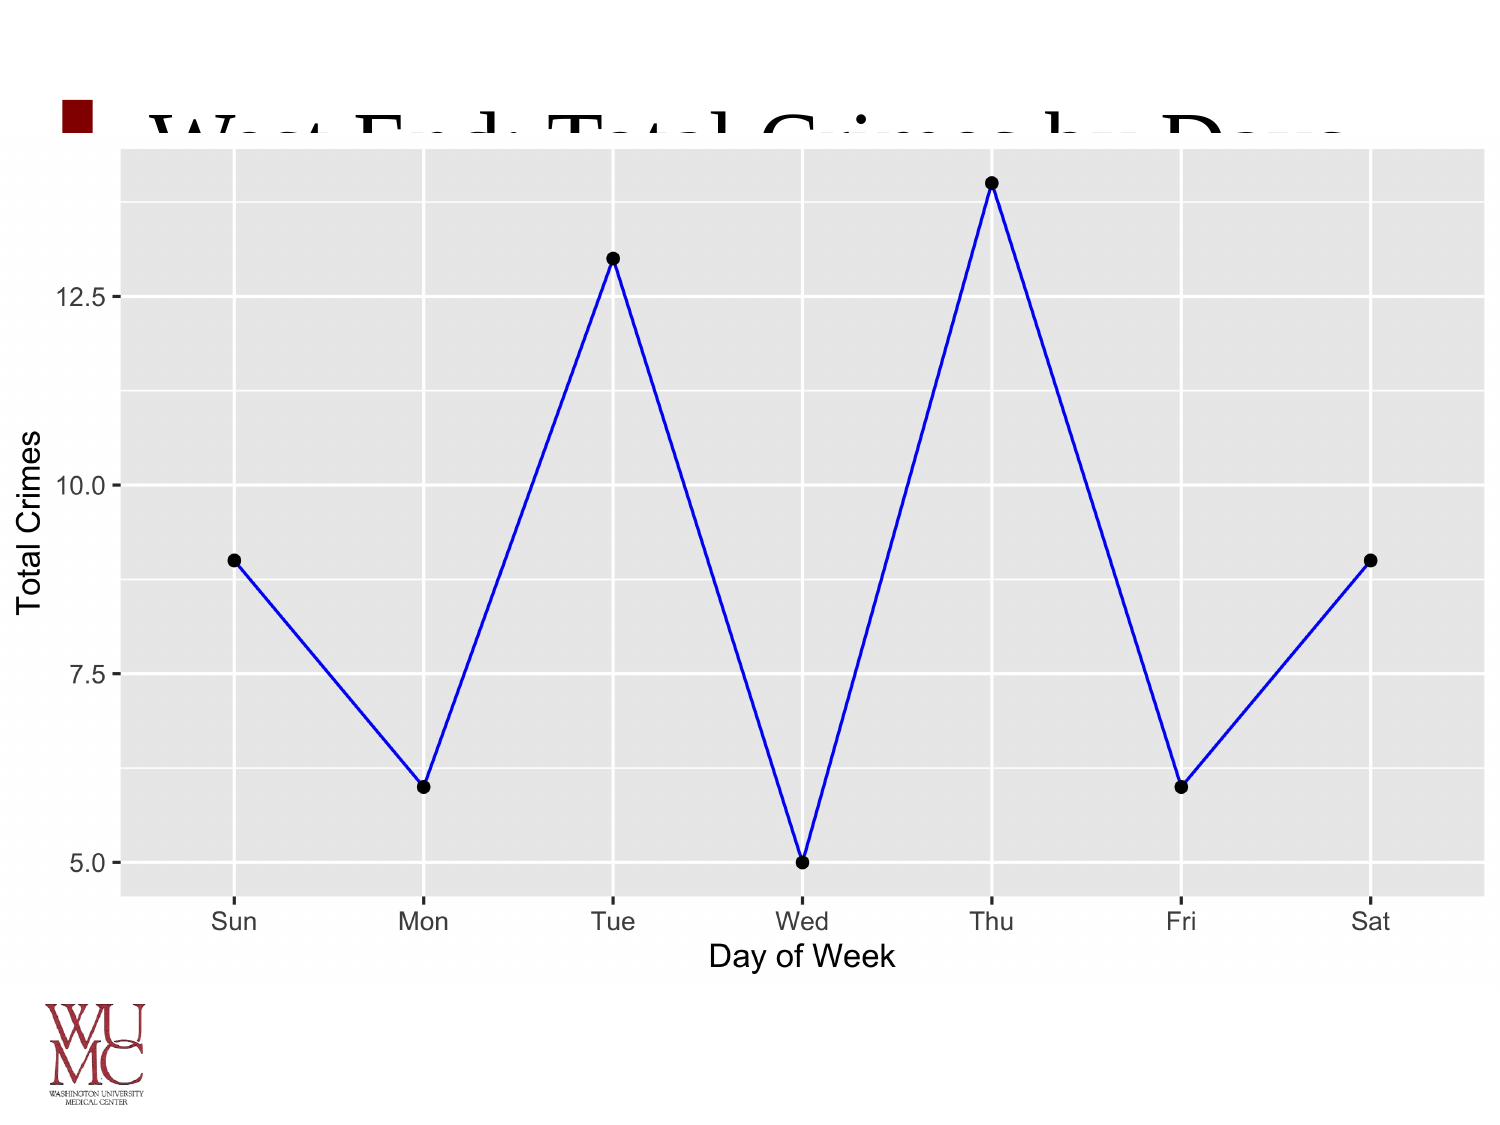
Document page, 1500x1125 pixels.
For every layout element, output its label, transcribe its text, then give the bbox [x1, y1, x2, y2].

picture [41, 996, 156, 1113]
title West End: Total Crimes by Days of the Week [112, 99, 1388, 131]
picture [0, 133, 1500, 990]
